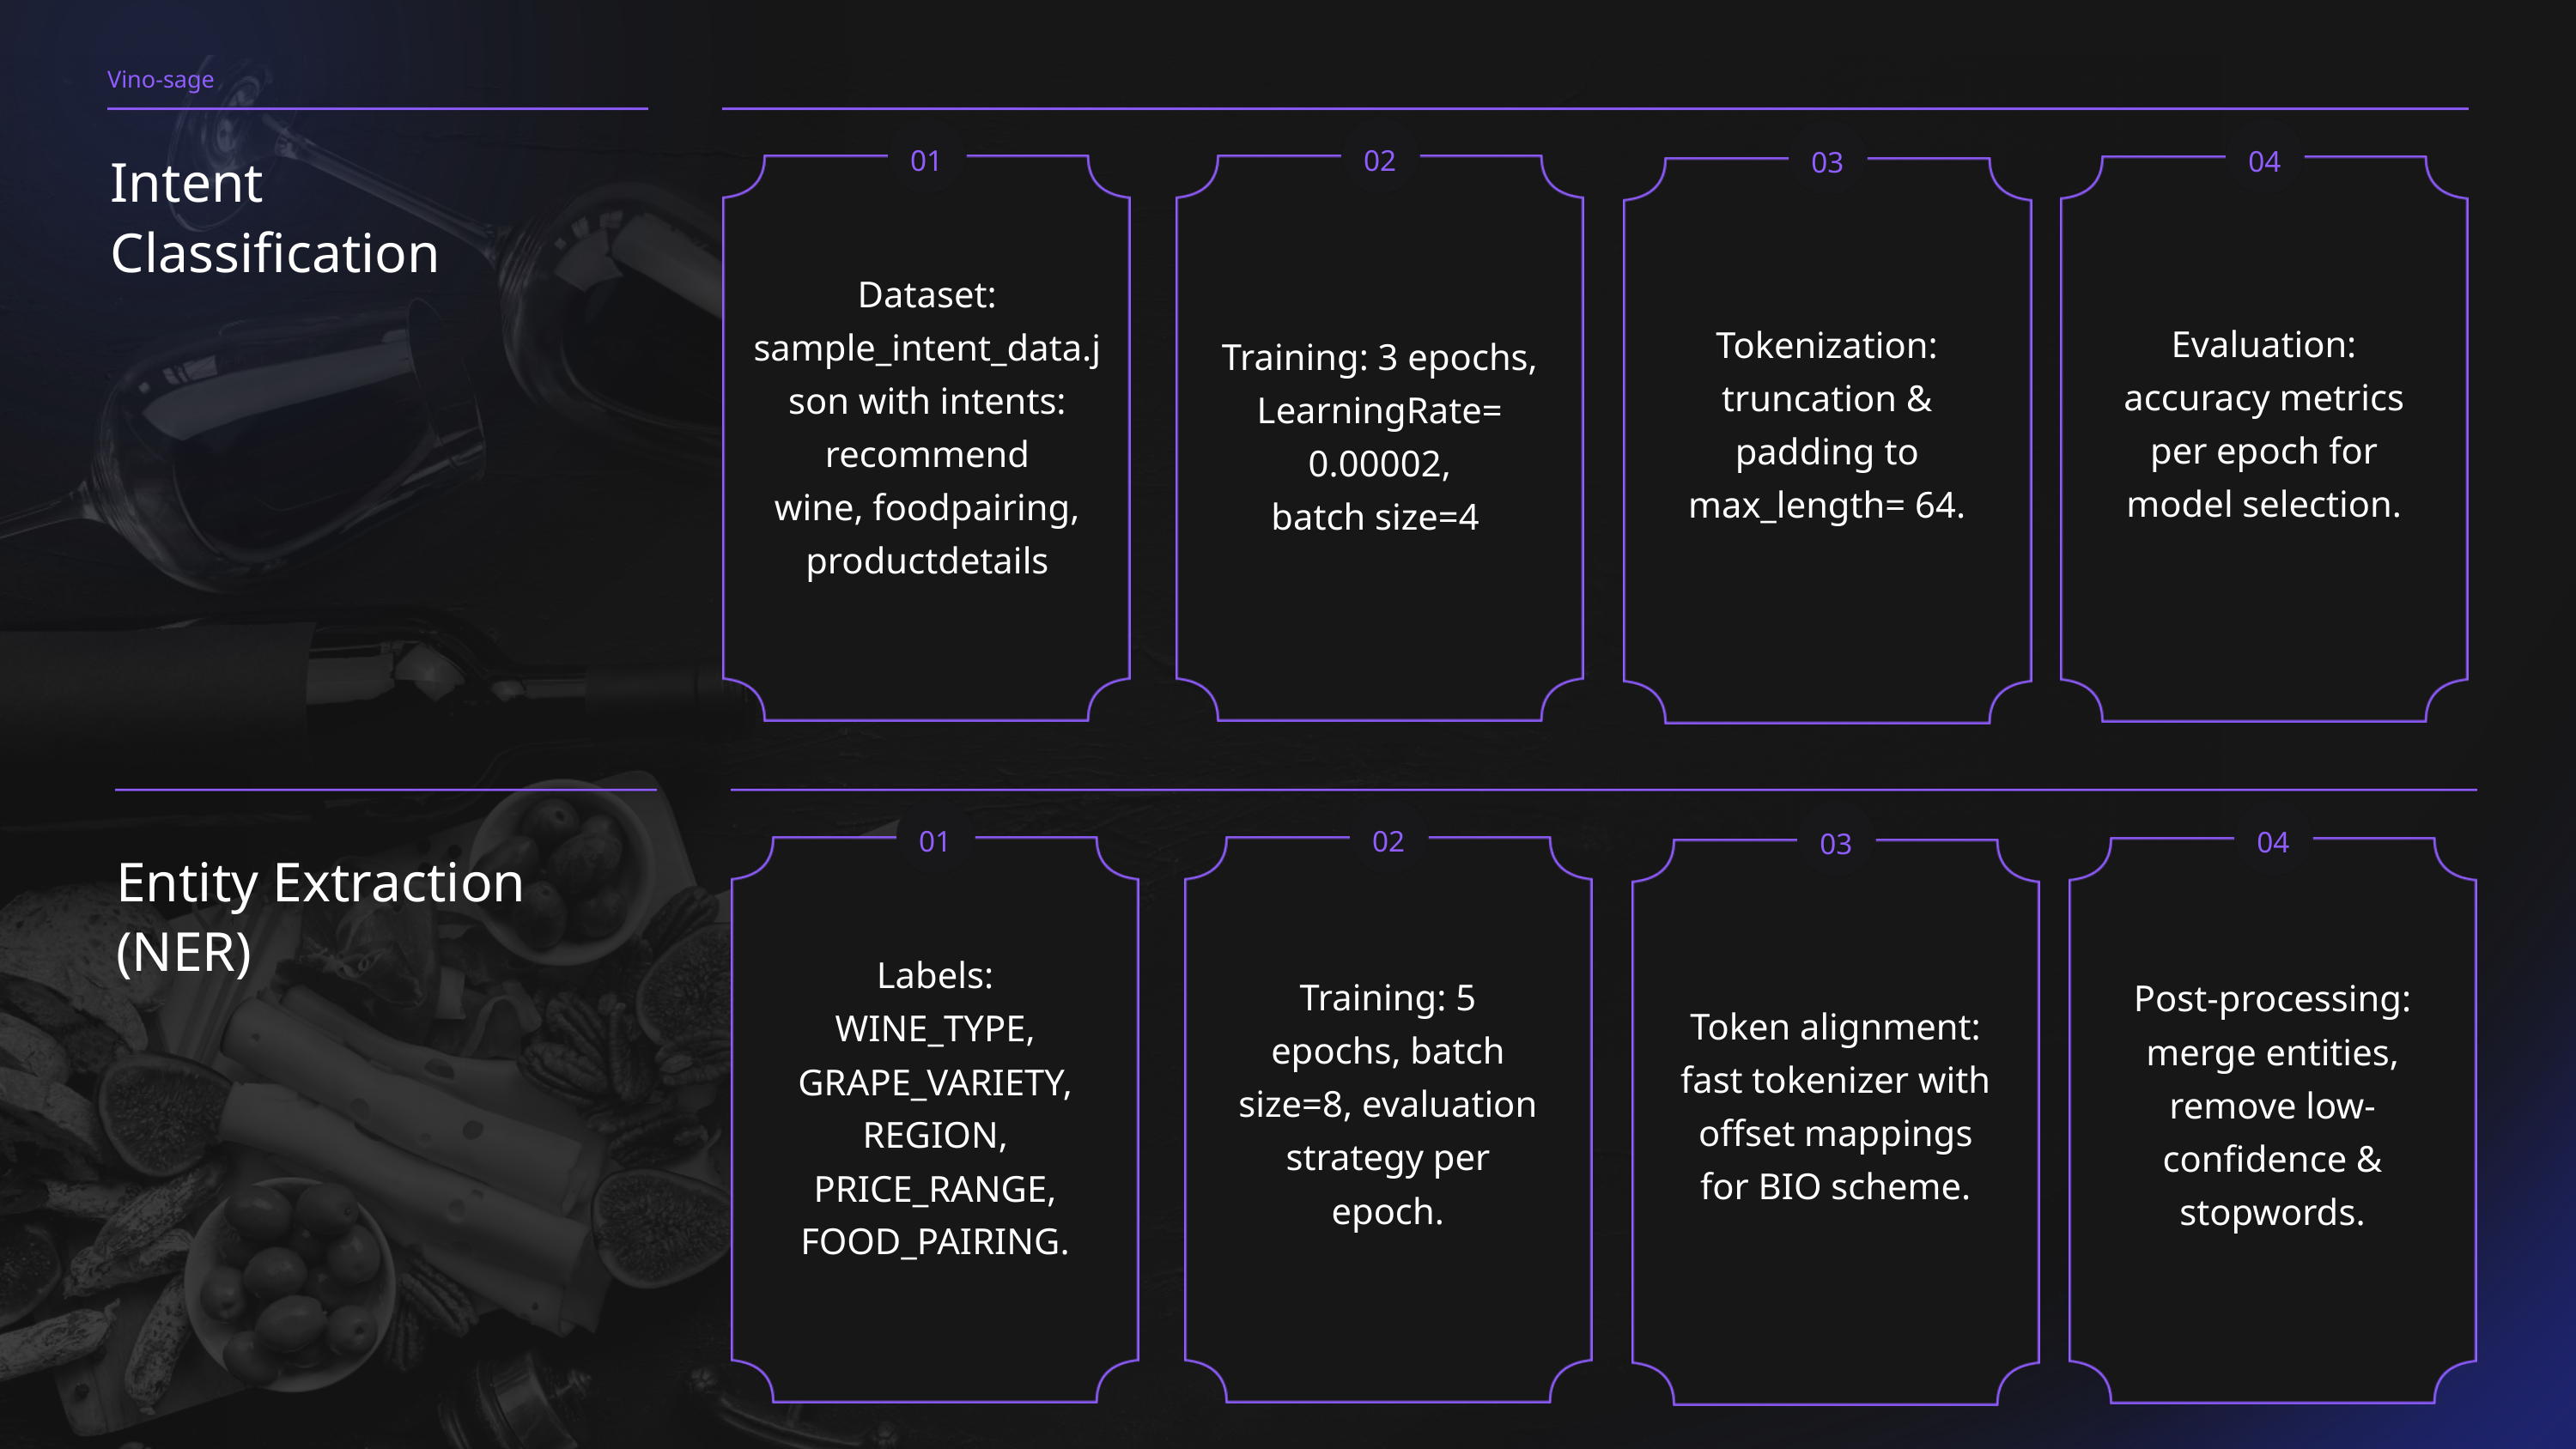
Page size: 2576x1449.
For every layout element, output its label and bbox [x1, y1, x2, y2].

text_box [106, 58, 2478, 1406]
picture [0, 0, 2576, 1449]
